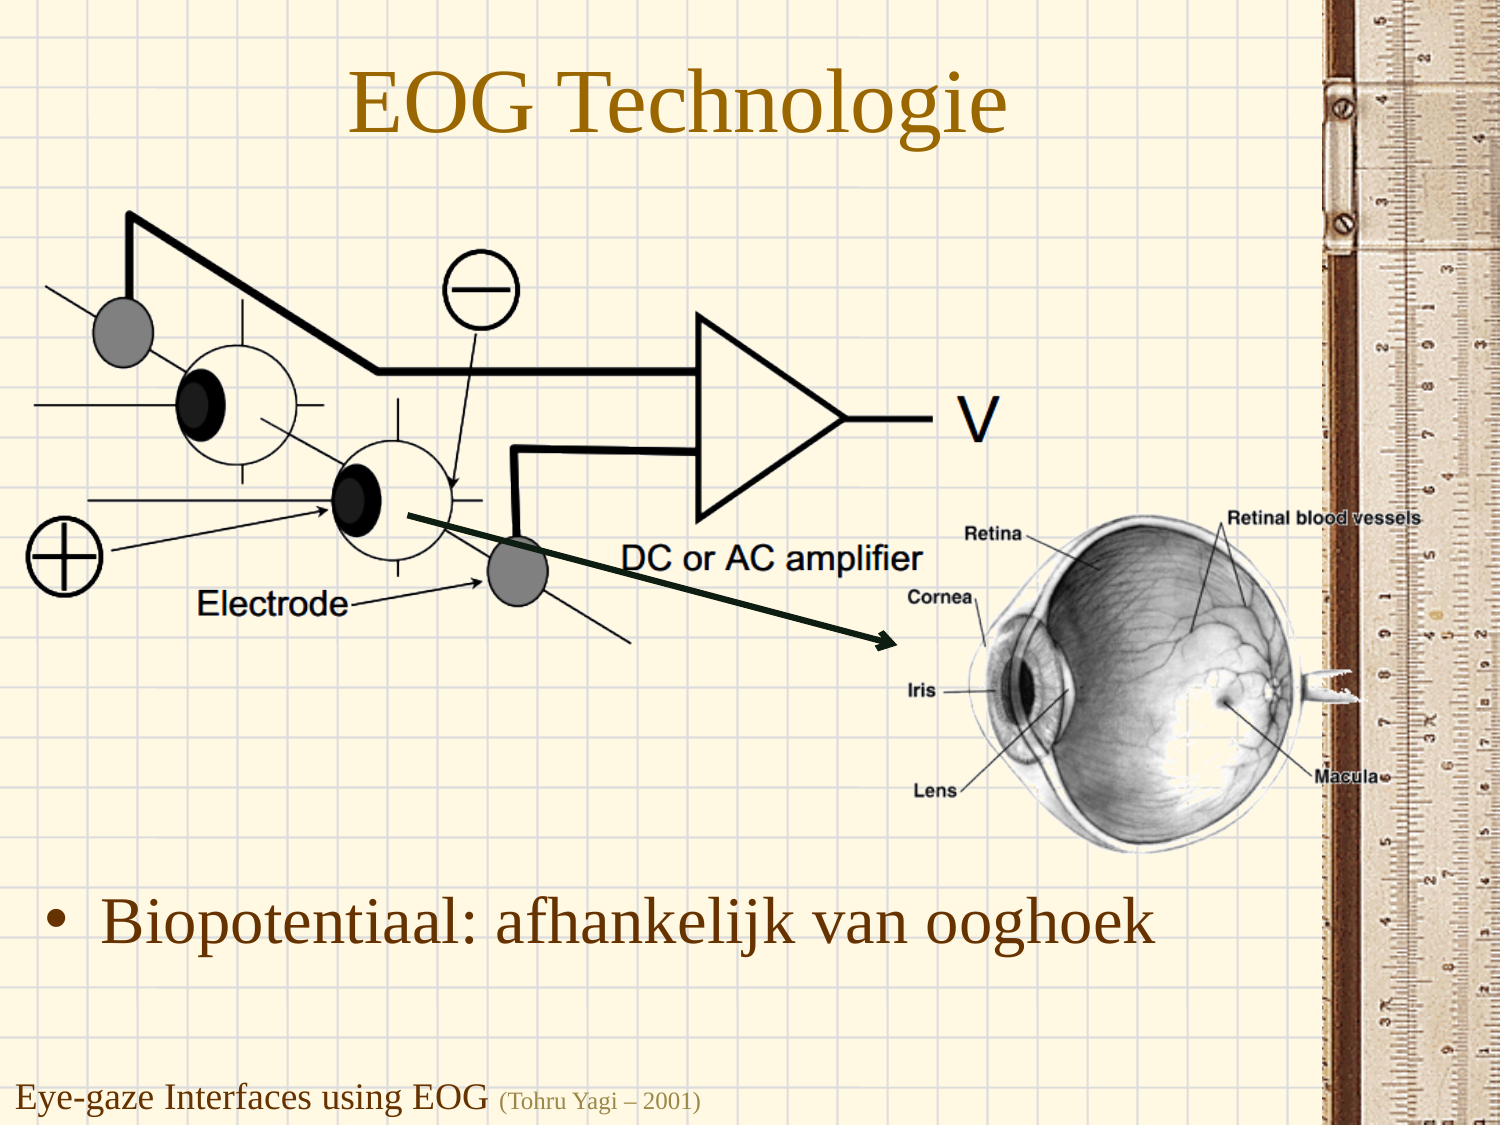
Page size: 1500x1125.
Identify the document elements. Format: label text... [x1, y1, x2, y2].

title EOG Technologie [41, 1, 1317, 190]
list Biopotentiaal: afhankelijk van ooghoek [29, 869, 1305, 1024]
text_box Eye-gaze Interfaces using EOG (Tohru Yagi – 2001) [0, 1064, 857, 1125]
picture [2, 0, 1500, 1125]
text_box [407, 514, 898, 646]
